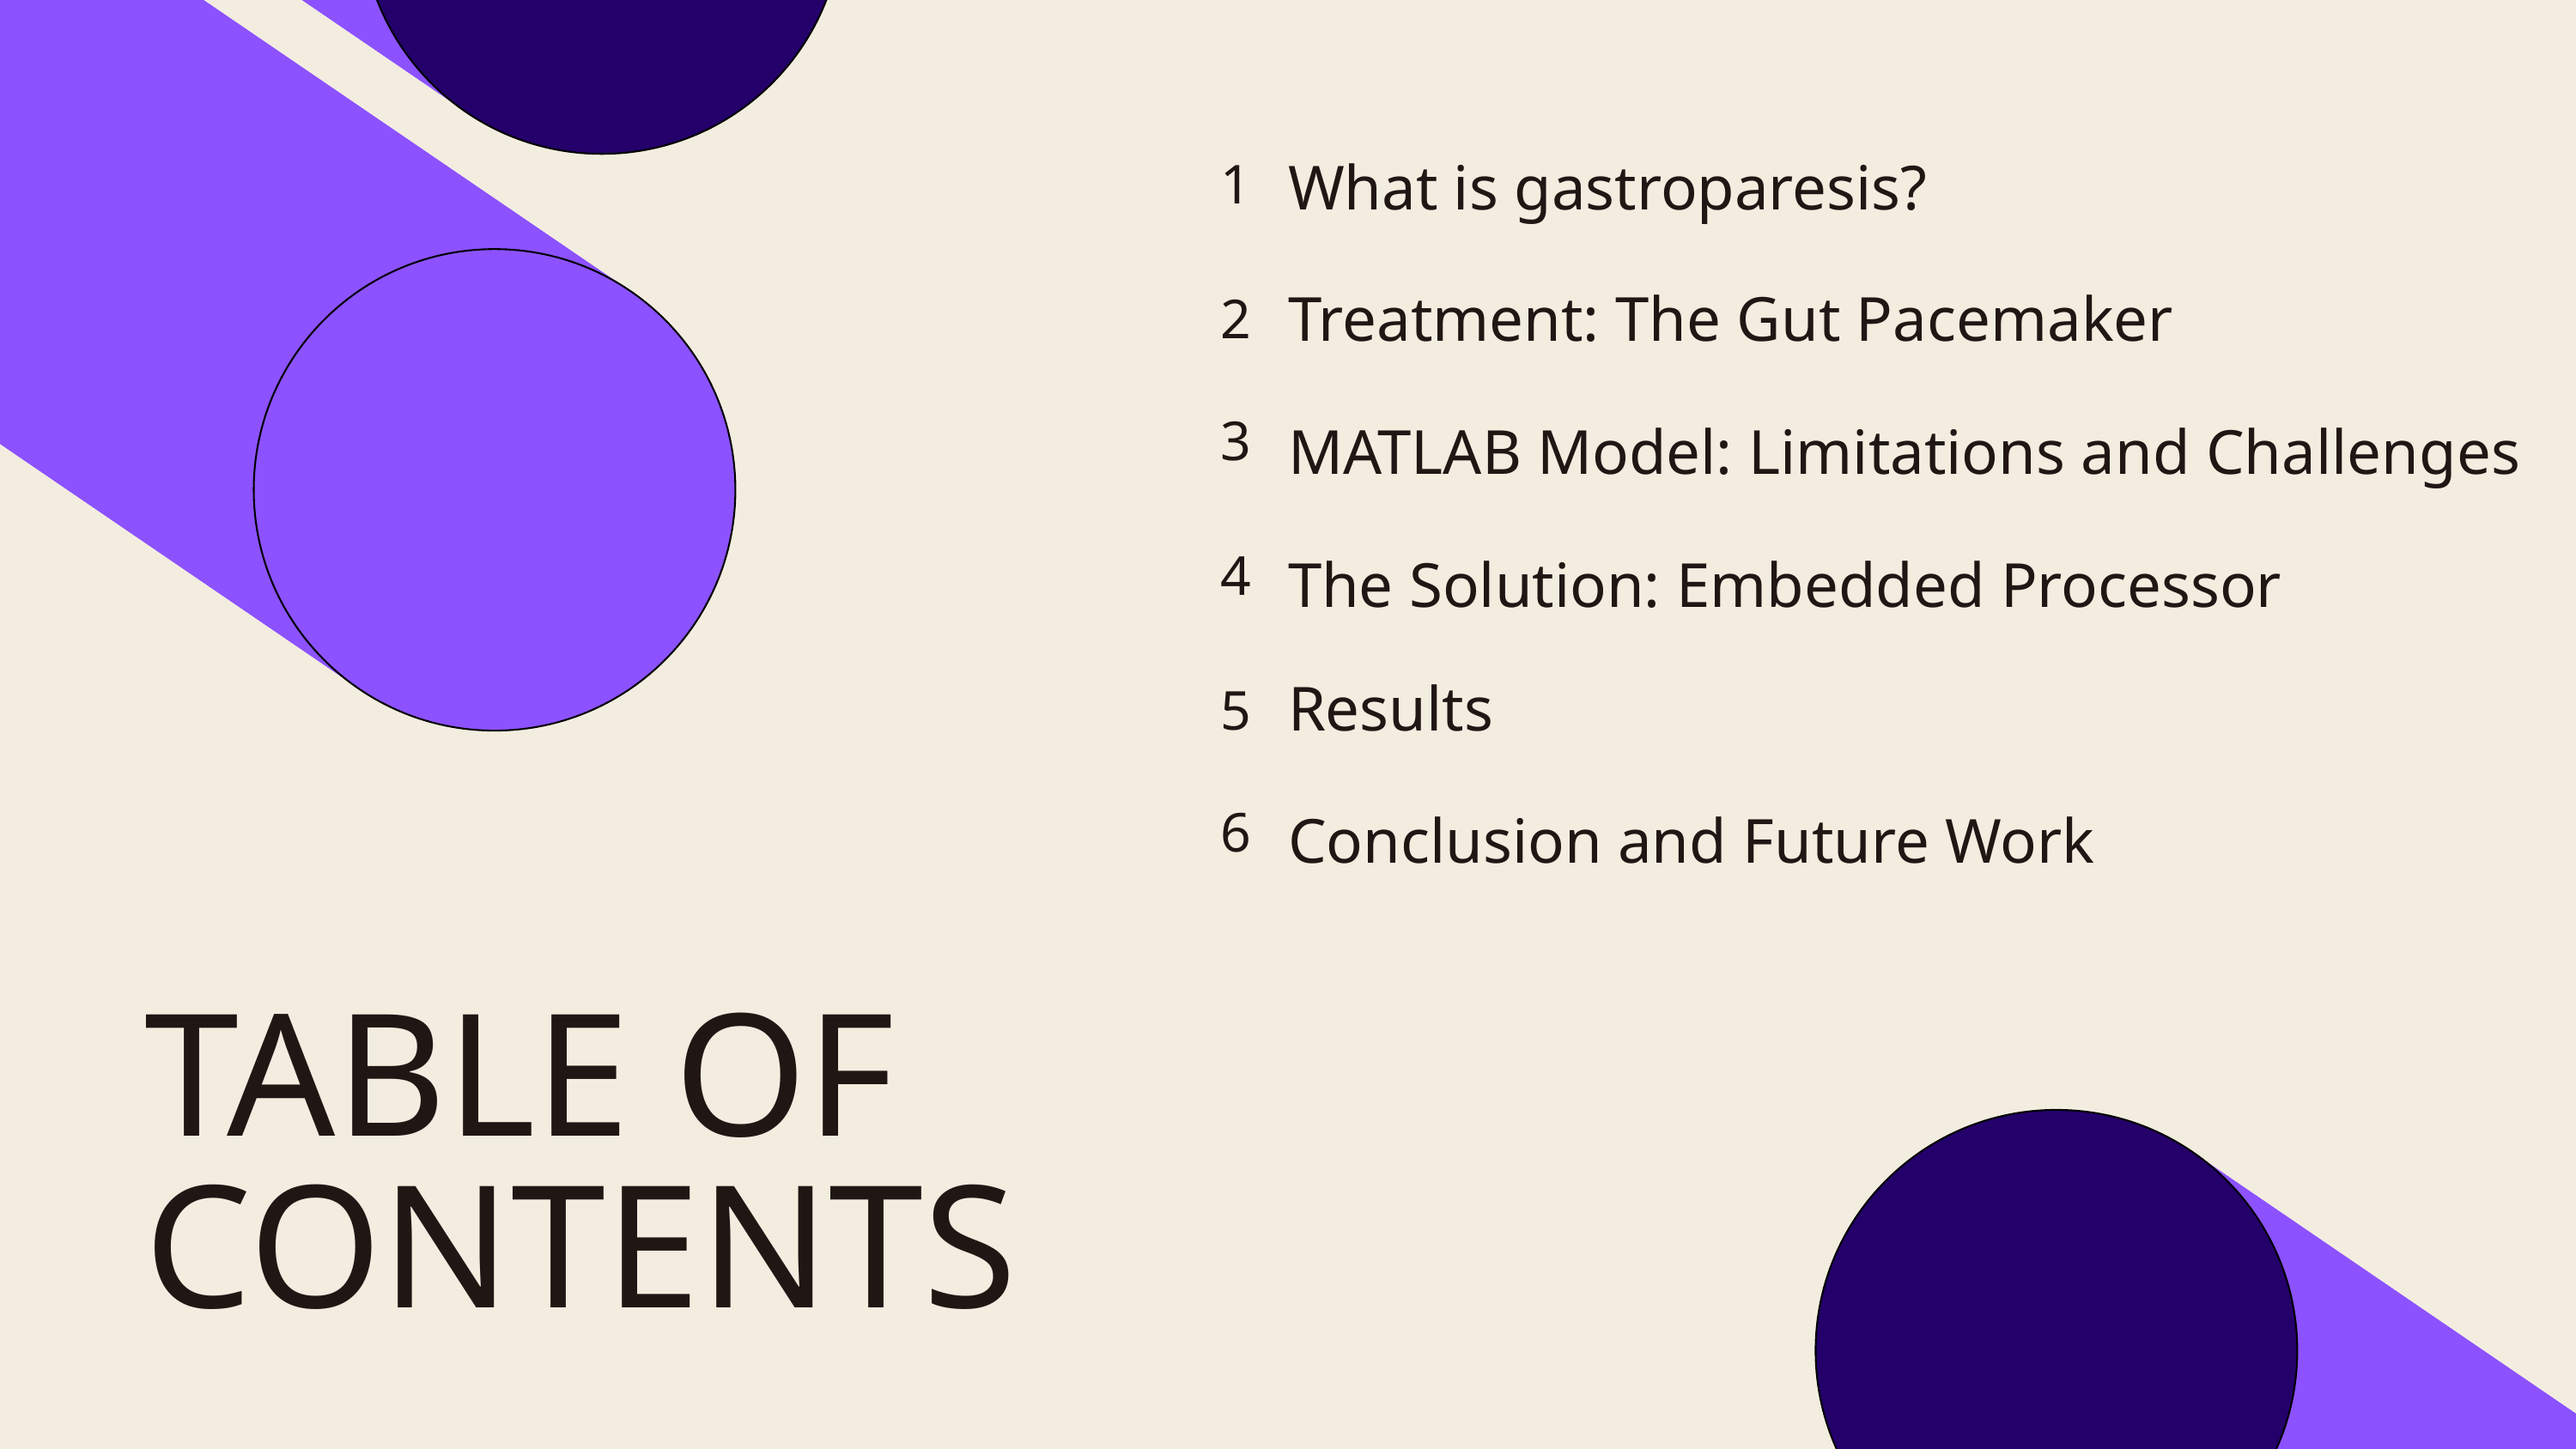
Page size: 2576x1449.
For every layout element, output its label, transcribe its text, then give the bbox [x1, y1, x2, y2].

text_box 5 [1169, 687, 1251, 742]
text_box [0, 0, 843, 155]
text_box 6 [1169, 808, 1251, 863]
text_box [0, 161, 736, 731]
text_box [1287, 144, 2543, 880]
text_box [1815, 1109, 2576, 1449]
text_box TABLE OF CONTENTS [144, 998, 1150, 1343]
text_box 4 [1169, 551, 1251, 607]
text_box 2 [1169, 294, 1251, 349]
text_box 1 [1169, 161, 1251, 215]
text_box 3 [1169, 416, 1251, 471]
